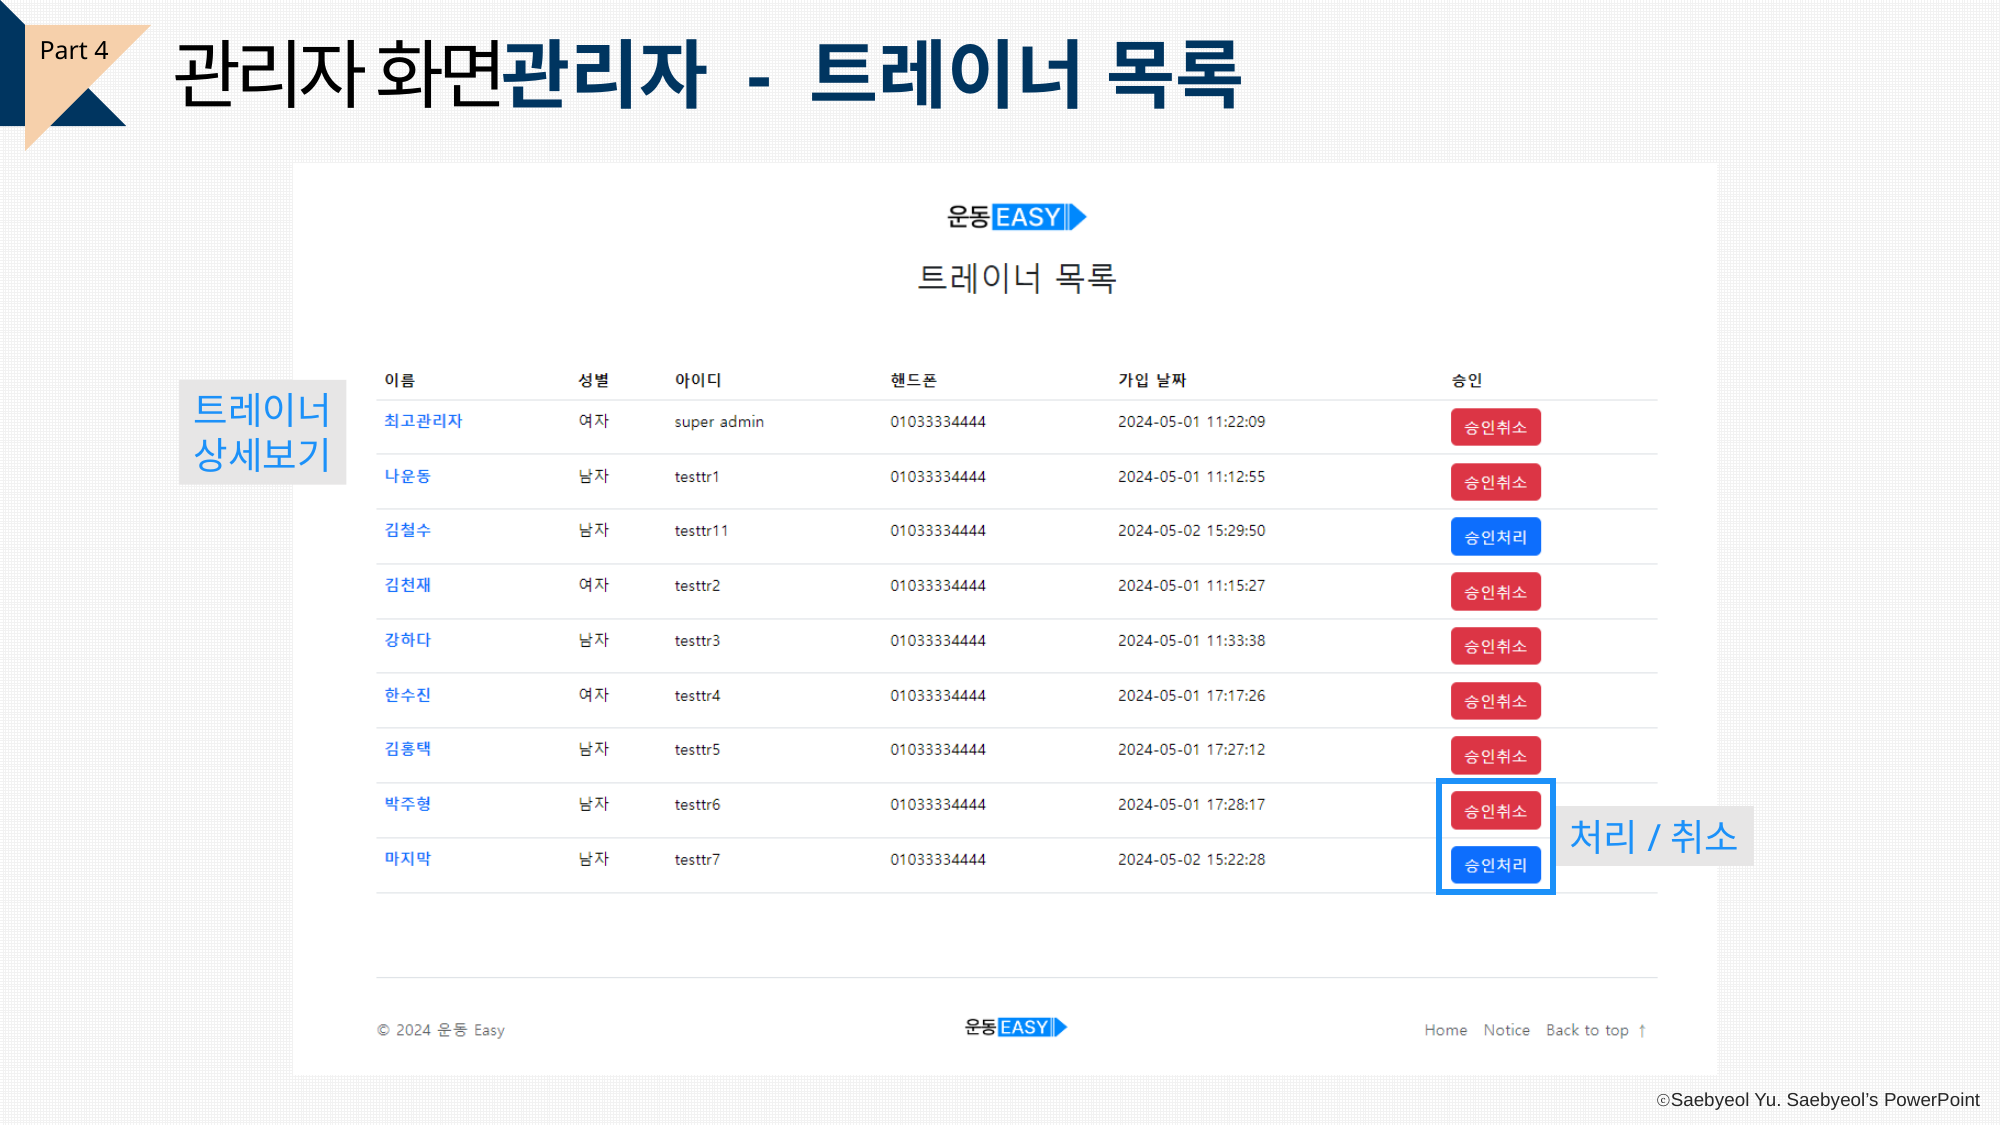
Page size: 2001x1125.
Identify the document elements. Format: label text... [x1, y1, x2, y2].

text_box 관리자 - 트레이너 목록 [486, 19, 1259, 125]
text_box [24, 73, 105, 154]
text_box Part 4 [24, 27, 124, 73]
picture [293, 163, 1717, 1075]
text_box 관리자 화면 [157, 19, 486, 125]
text_box [24, 23, 154, 54]
text_box 트레이너 상세보기 [178, 379, 293, 485]
text_box 처리/취소 [1717, 806, 1754, 866]
text_box [51, 88, 129, 128]
text_box [0, 0, 25, 128]
